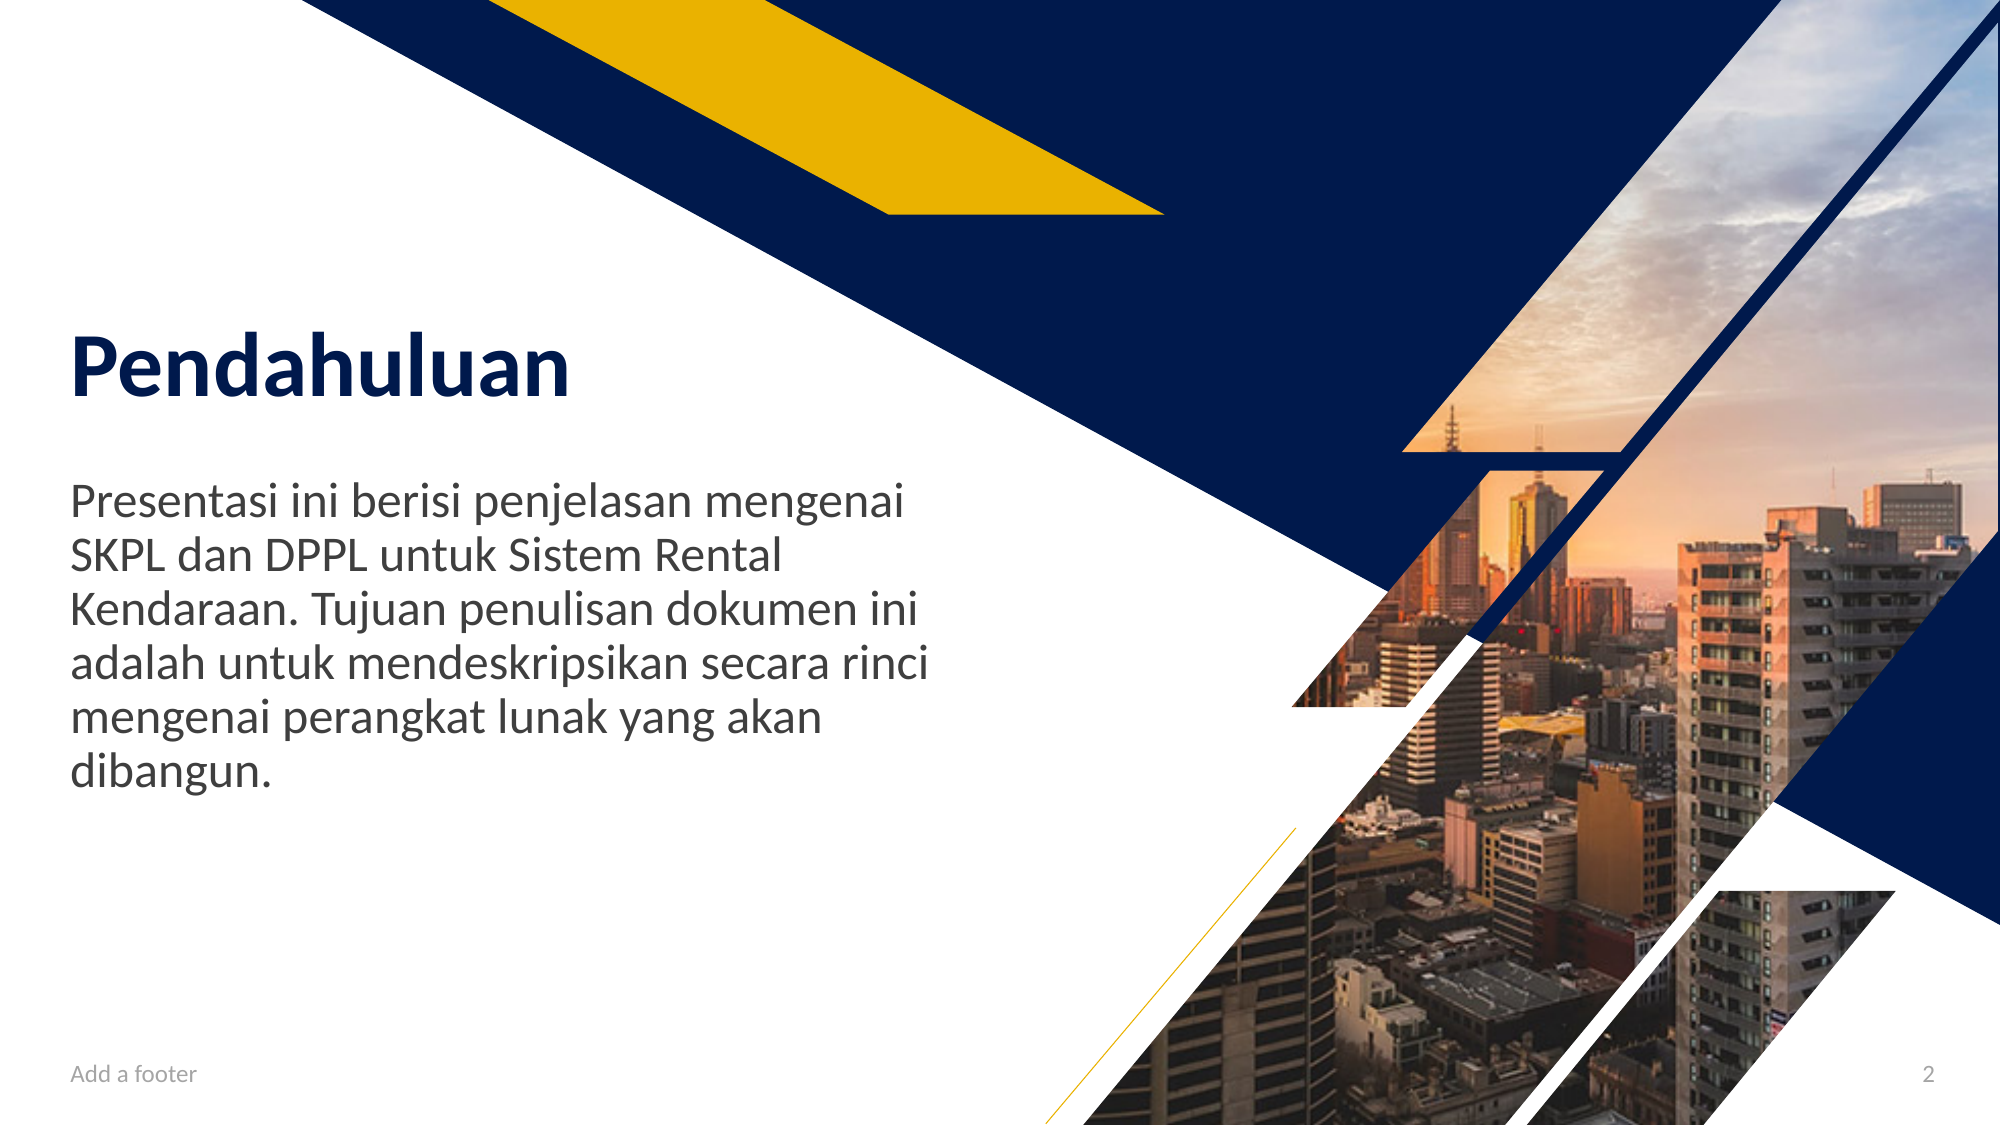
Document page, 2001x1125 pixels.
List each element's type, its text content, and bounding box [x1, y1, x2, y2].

picture [1083, 0, 2000, 1125]
title Pendahuluan [55, 217, 1083, 417]
footer Add a footer [55, 1042, 731, 1103]
list Presentasi ini berisi penjelasan mengenai SKPL dan DPPL untuk Sistem Rental Kendaraan. Tujuan penulisan dokumen ini adalah untuk mendeskripsikan secara rinci mengenai perangkat lunak yang akan dibangun. [55, 466, 1026, 1102]
